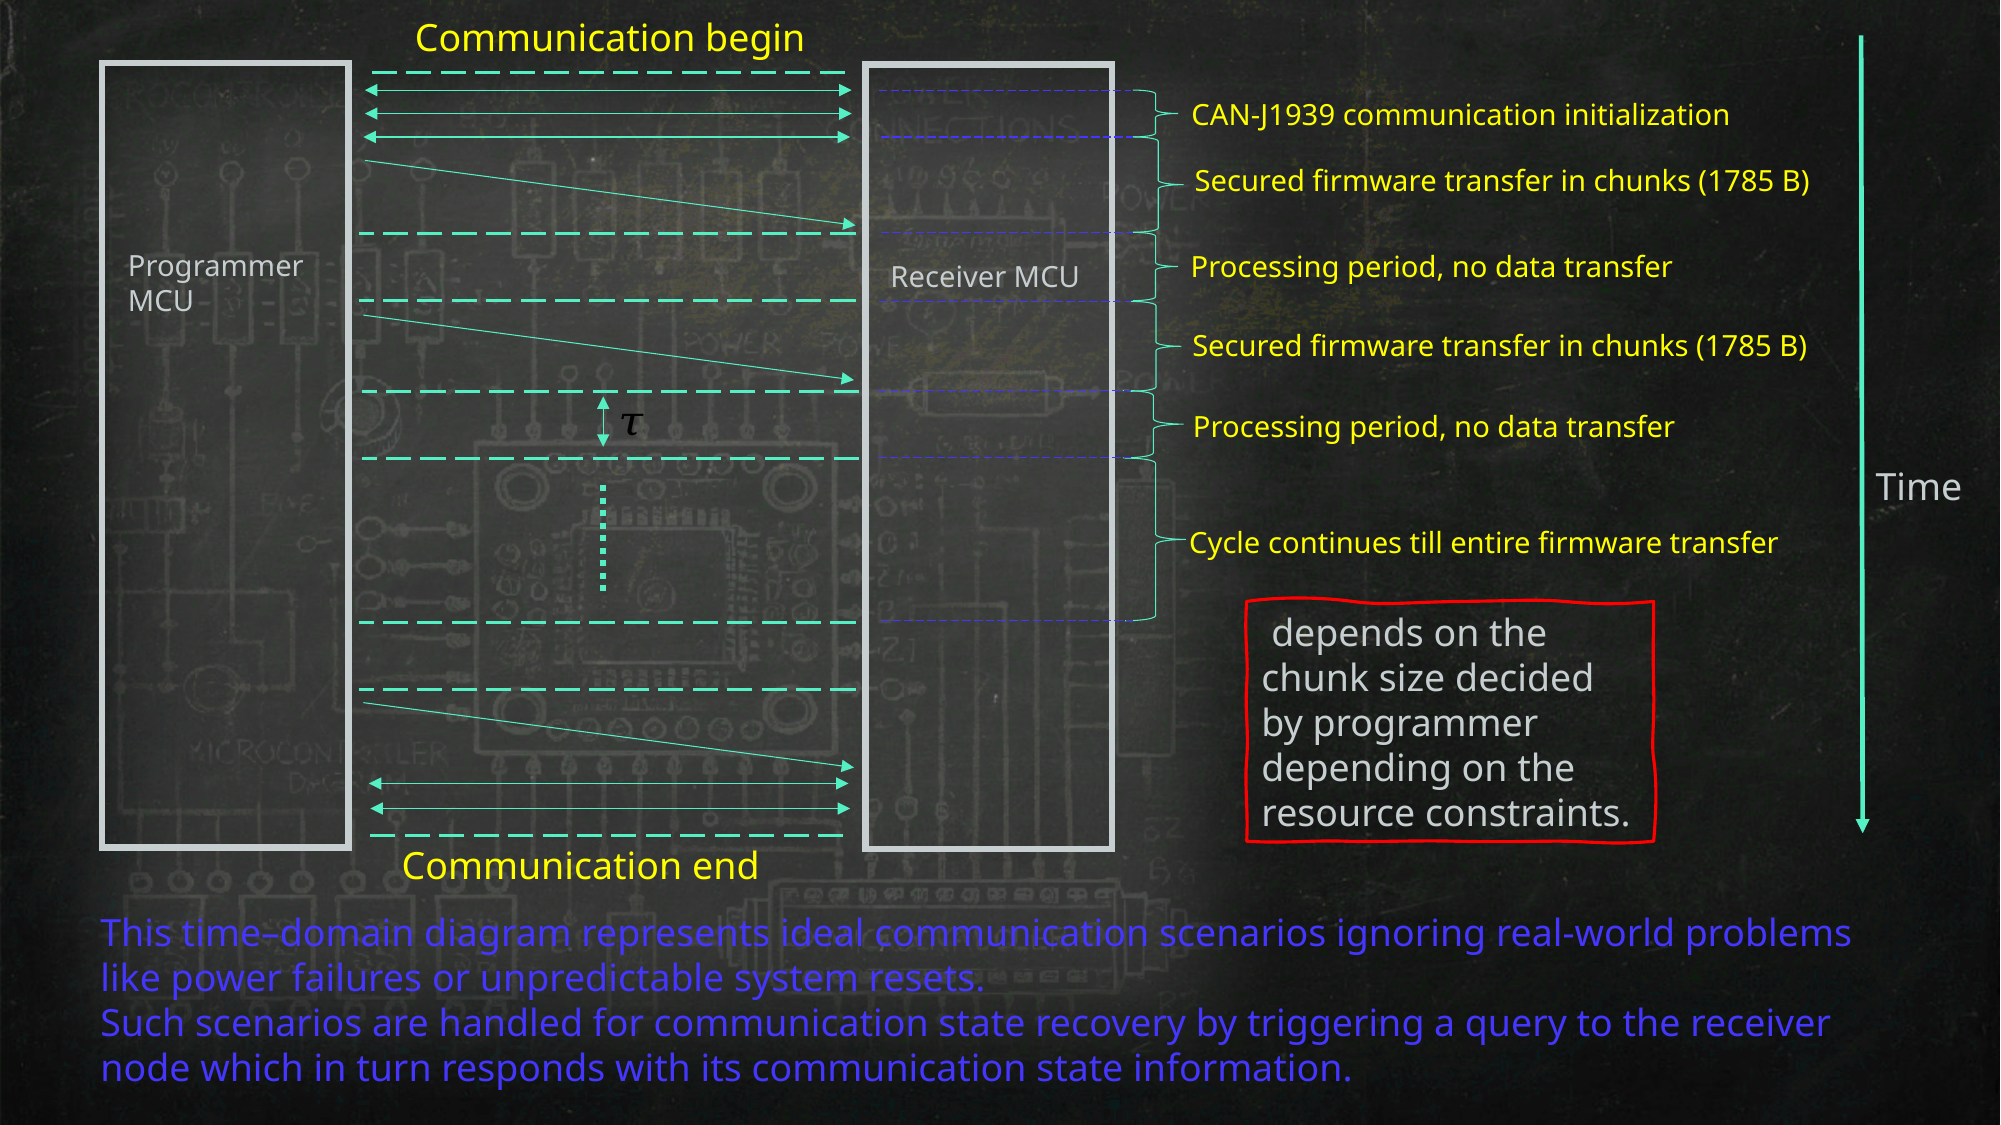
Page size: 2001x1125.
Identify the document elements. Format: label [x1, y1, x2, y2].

text_box [85, 6, 1915, 1099]
text_box [0, 0, 2000, 1125]
